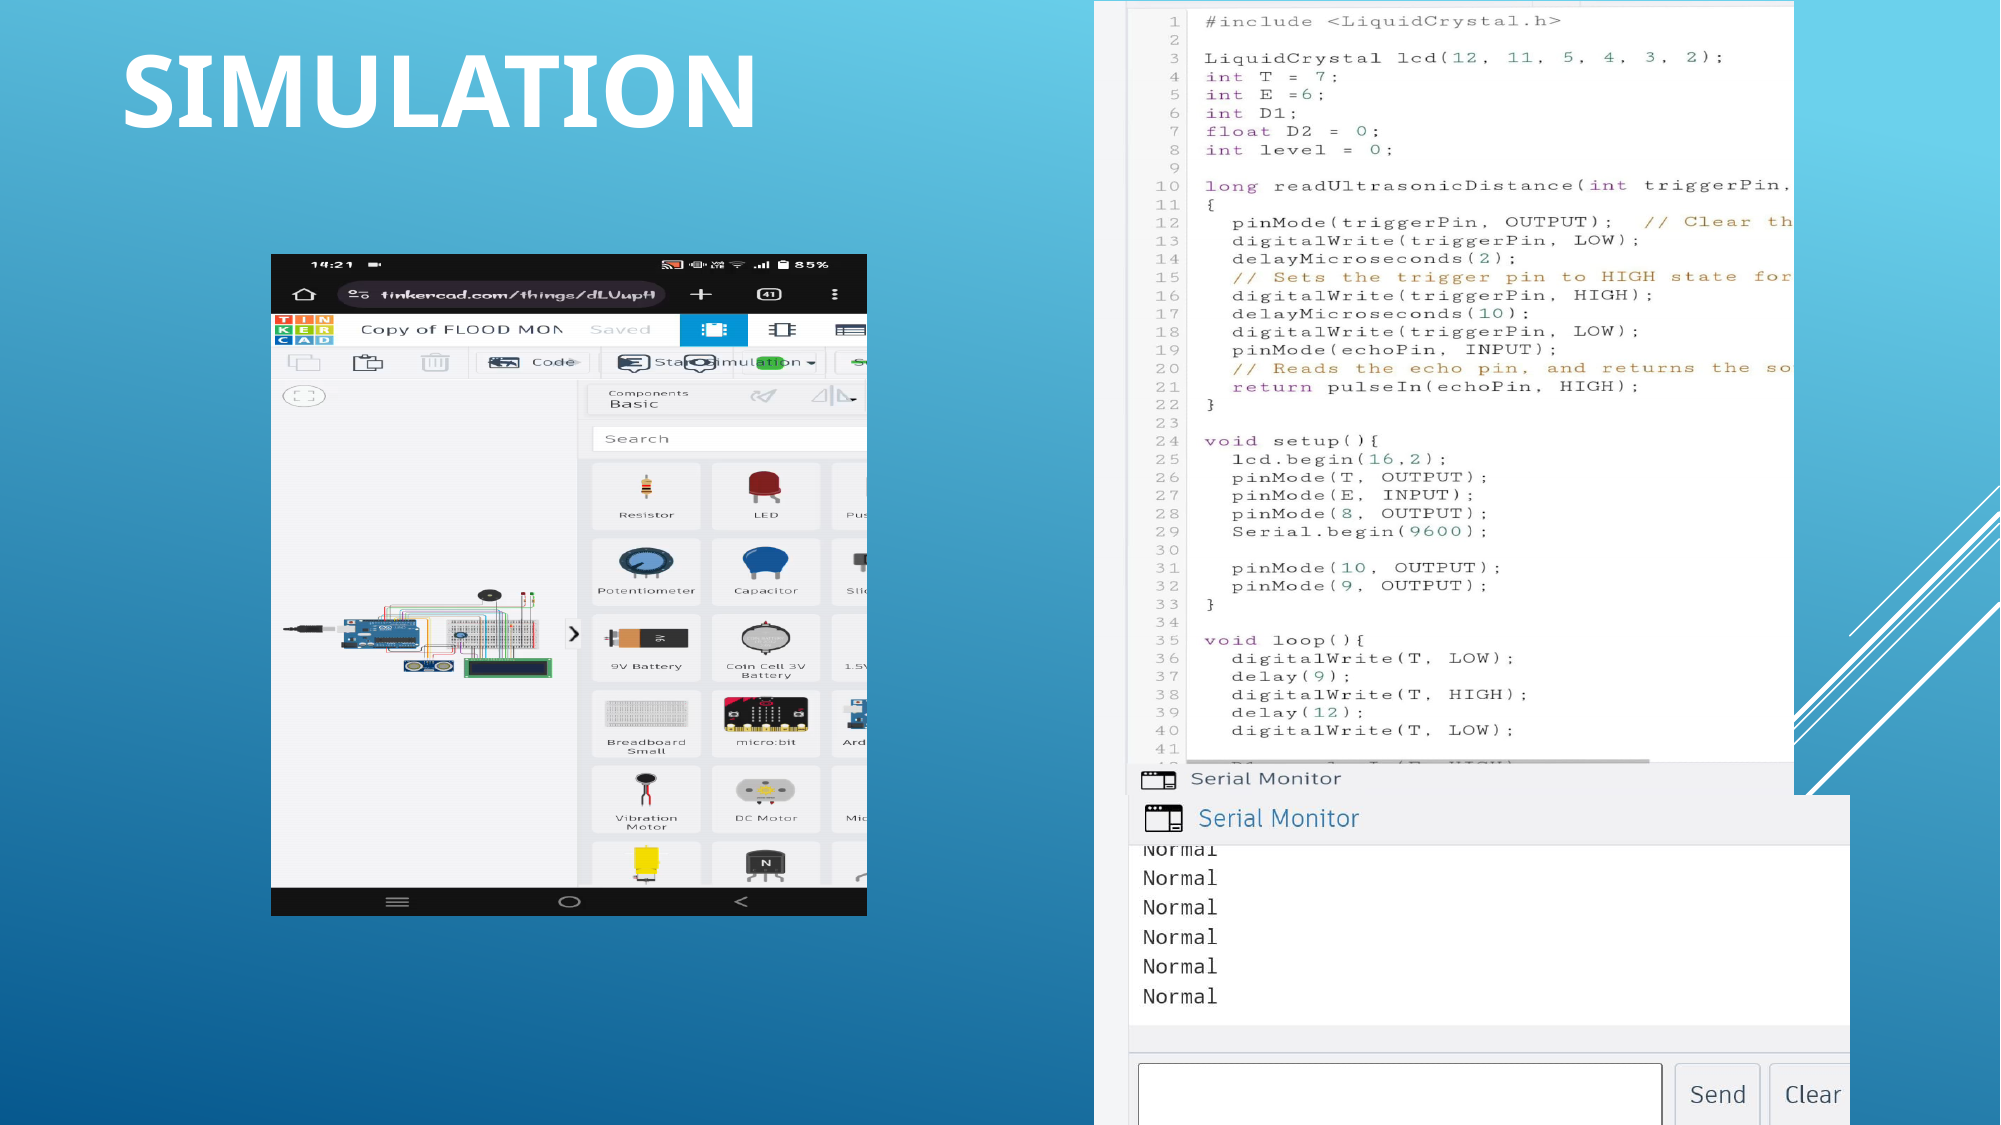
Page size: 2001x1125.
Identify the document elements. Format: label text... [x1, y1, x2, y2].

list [270, 253, 868, 917]
picture [1094, 1, 1850, 1125]
title SIMULATION [80, 48, 823, 155]
